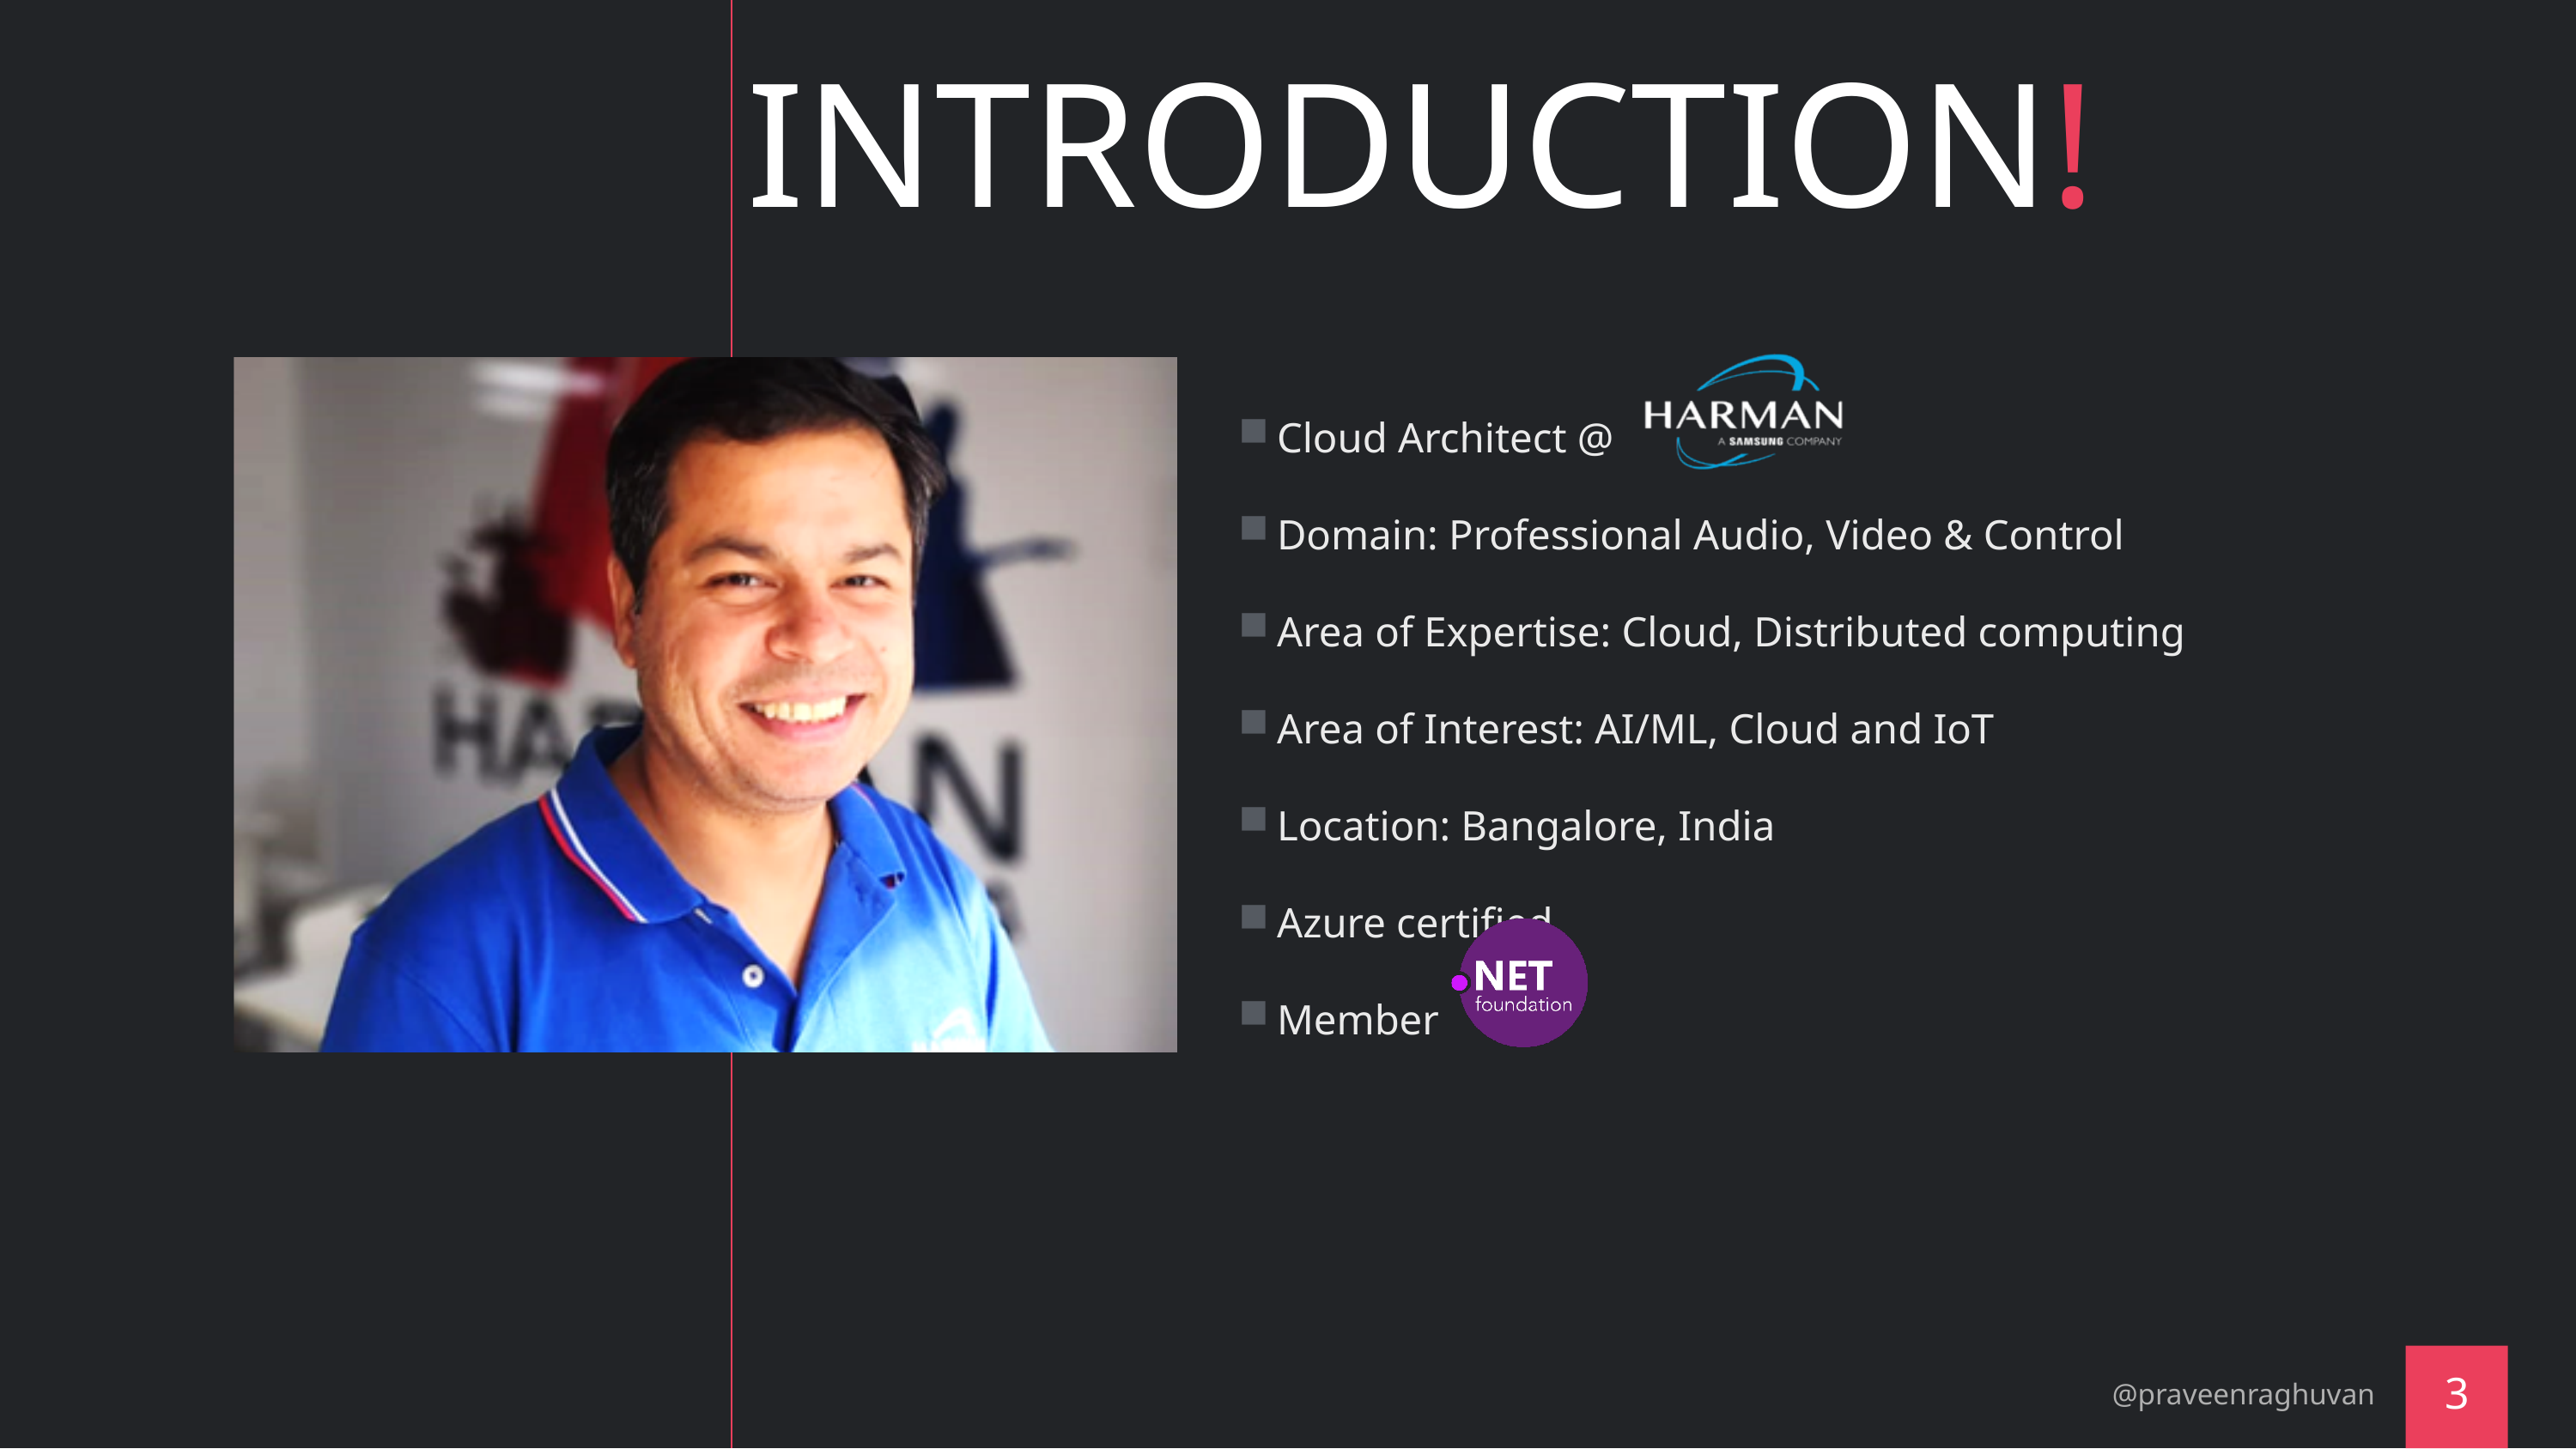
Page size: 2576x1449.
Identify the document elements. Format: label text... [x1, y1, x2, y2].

picture [1612, 320, 1877, 504]
picture [1449, 913, 1589, 1052]
picture [234, 357, 1177, 1052]
footer @praveenraghuvan [1519, 1356, 2389, 1434]
title INTRODUCTION! [733, 69, 2133, 260]
slide_number 3 [2404, 1356, 2509, 1434]
list Cloud Architect @ Domain: Professional Audio, Video & Control Area of Expertise: Cloud, Distributed computing Area of Interest: AI/ML, Cloud and IoT Location: Bangalore, India Azure certified Member [1225, 357, 2439, 1052]
